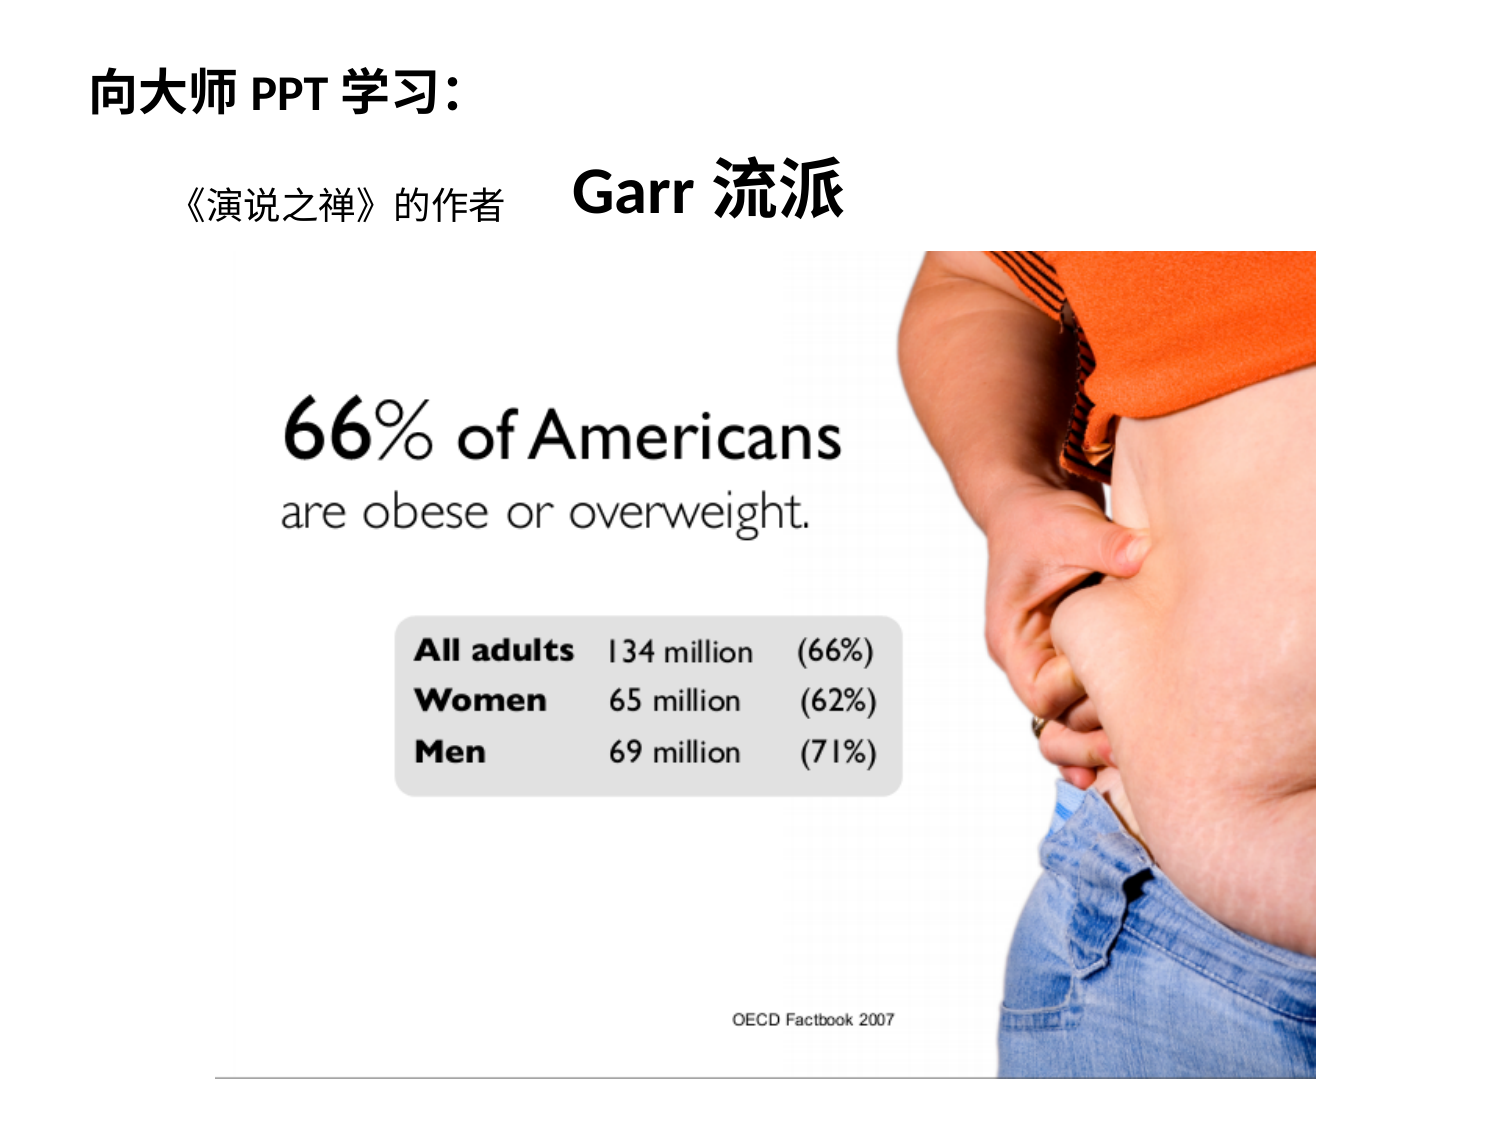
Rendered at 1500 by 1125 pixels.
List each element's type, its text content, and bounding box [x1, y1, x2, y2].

text_box Garr流派 [557, 139, 962, 234]
text_box 向大师PPT学习： [73, 52, 558, 128]
picture [215, 251, 1316, 1079]
text_box 《演说之禅》的作者 [154, 174, 558, 235]
